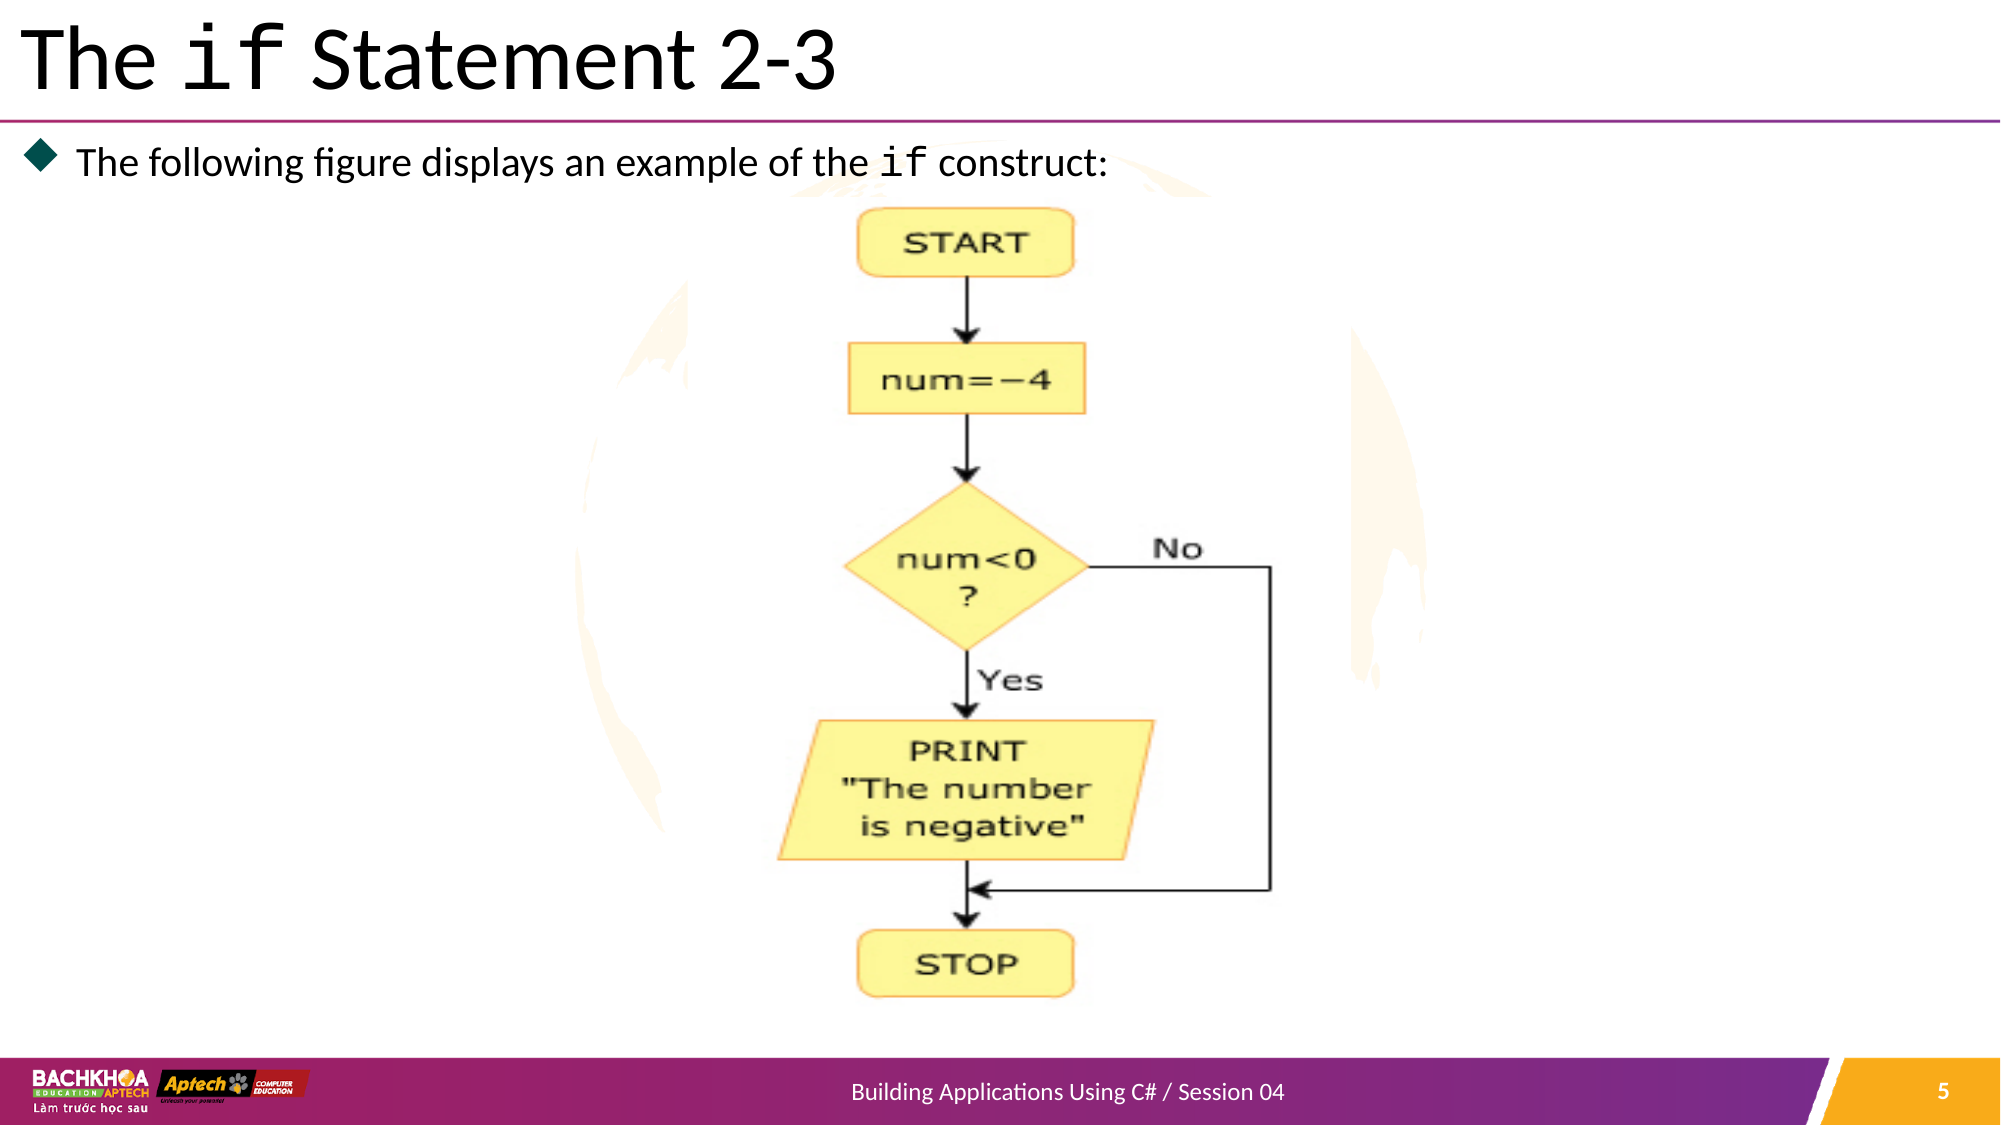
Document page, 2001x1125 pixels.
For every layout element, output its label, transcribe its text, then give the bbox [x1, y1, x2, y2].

footer Building Applications Using C# / Session 04 [324, 1060, 1813, 1120]
slide_number 5 [1899, 1059, 1988, 1120]
list The following figure displays an example of the if construct: [5, 125, 1993, 1014]
title The if Statement 2-3 [5, 3, 1993, 116]
picture [0, 0, 2001, 1125]
